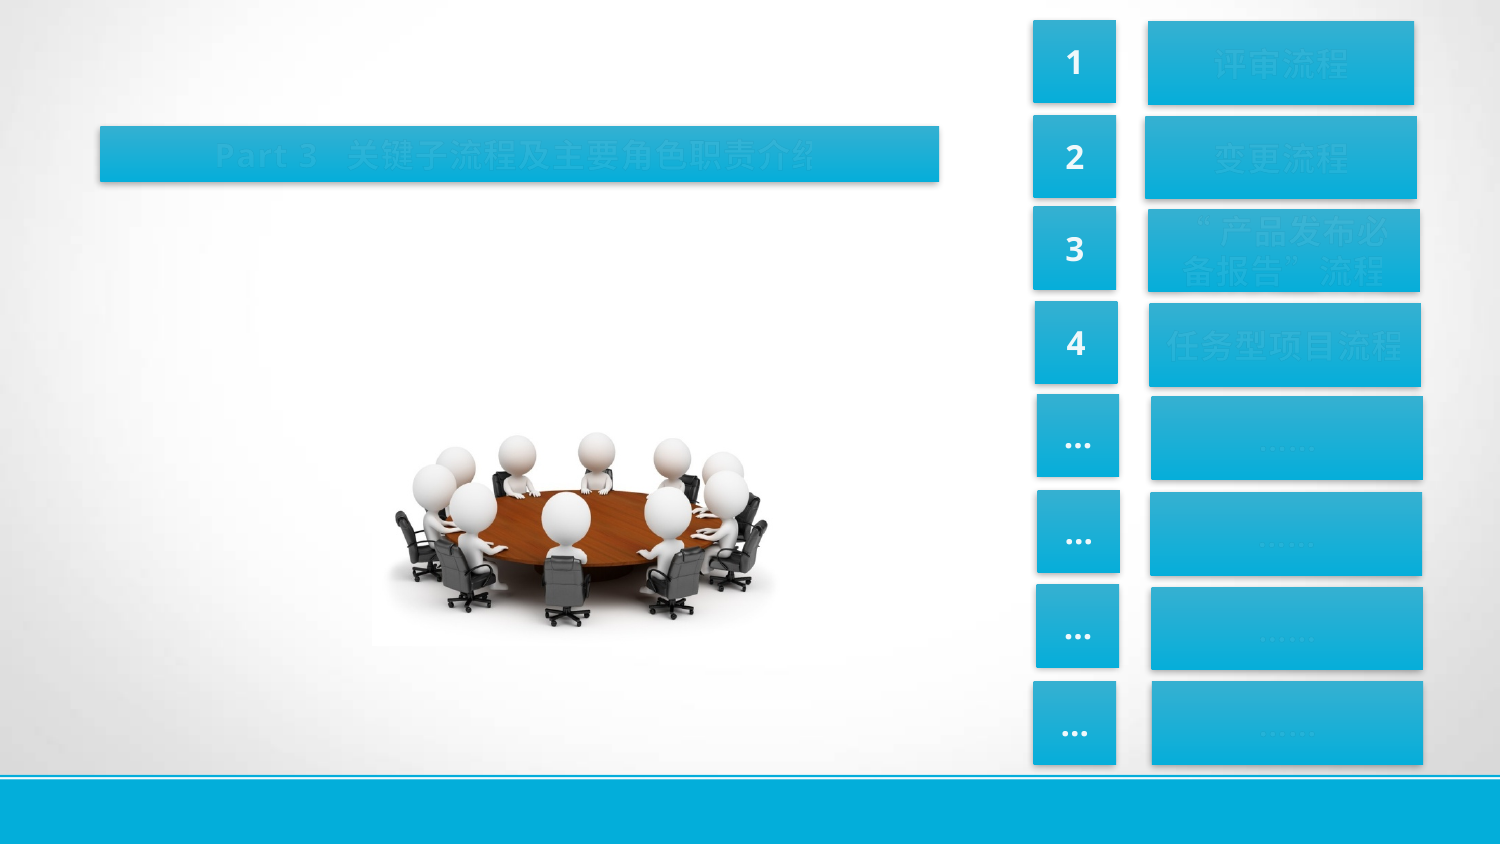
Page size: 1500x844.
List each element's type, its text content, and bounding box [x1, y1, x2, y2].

text_box … [1036, 584, 1120, 668]
text_box … [1036, 393, 1120, 477]
text_box …… [1151, 681, 1424, 765]
text_box 2 [1033, 114, 1117, 198]
text_box 任务型项目流程 [1149, 303, 1422, 387]
text_box 1 [1033, 19, 1117, 103]
text_box …… [1151, 396, 1424, 480]
picture [0, 0, 1500, 774]
text_box … [1033, 681, 1117, 765]
text_box 4 [1034, 300, 1118, 384]
text_box … [1037, 489, 1121, 573]
text_box “产品发布必备报告”流程 [1148, 208, 1421, 292]
text_box Part 3 关键子流程及主要角色职责介绍 [100, 126, 940, 183]
text_box 3 [1033, 206, 1117, 290]
text_box 评审流程 [1147, 21, 1415, 105]
text_box …… [1151, 586, 1424, 670]
text_box 变更流程 [1145, 116, 1418, 200]
text_box …… [1150, 492, 1423, 576]
